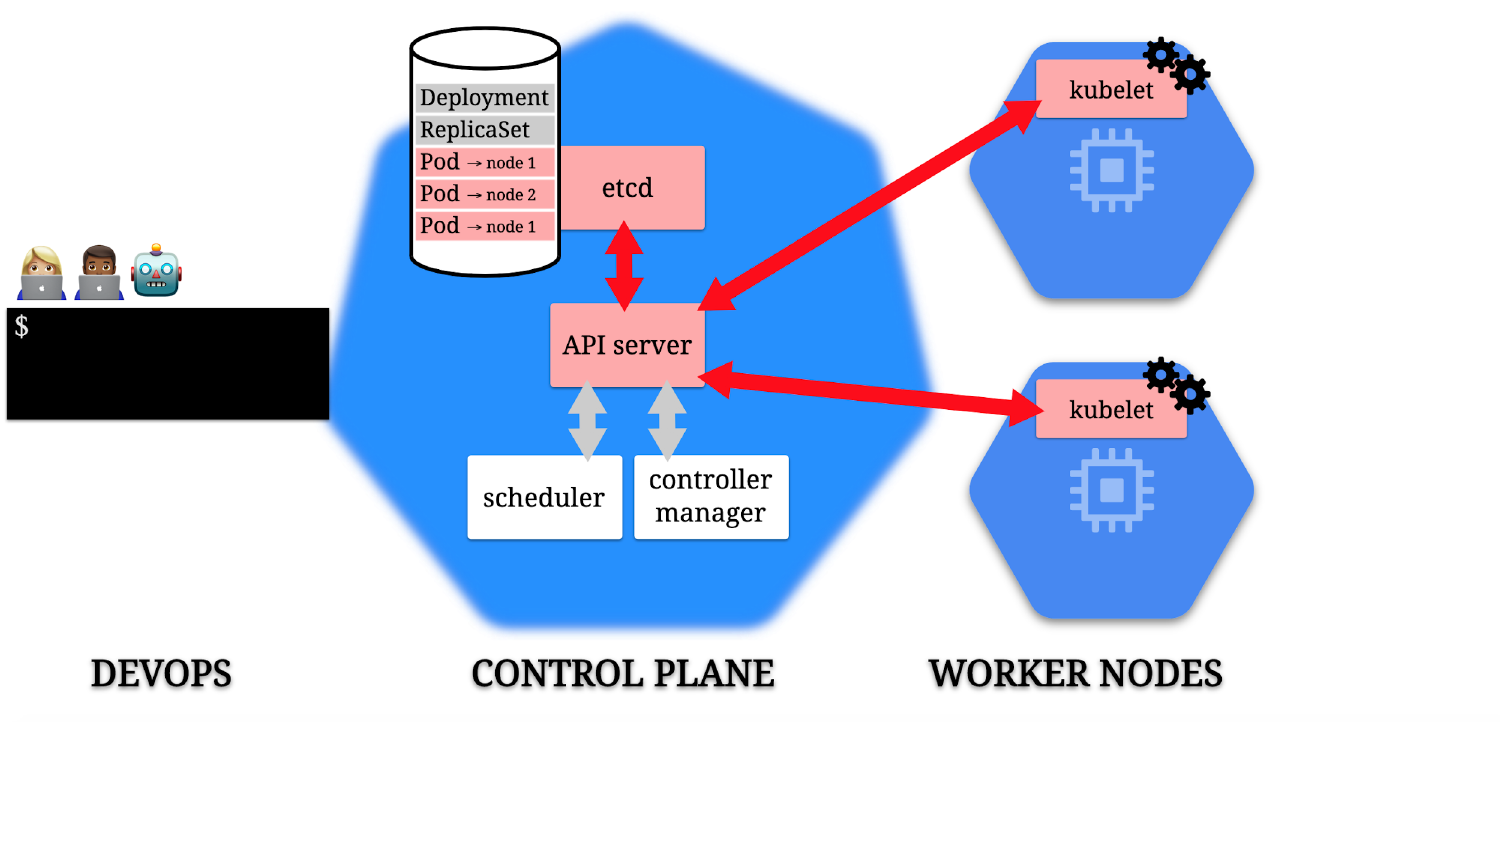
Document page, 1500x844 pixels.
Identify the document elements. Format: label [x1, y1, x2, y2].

picture [0, 0, 1500, 722]
